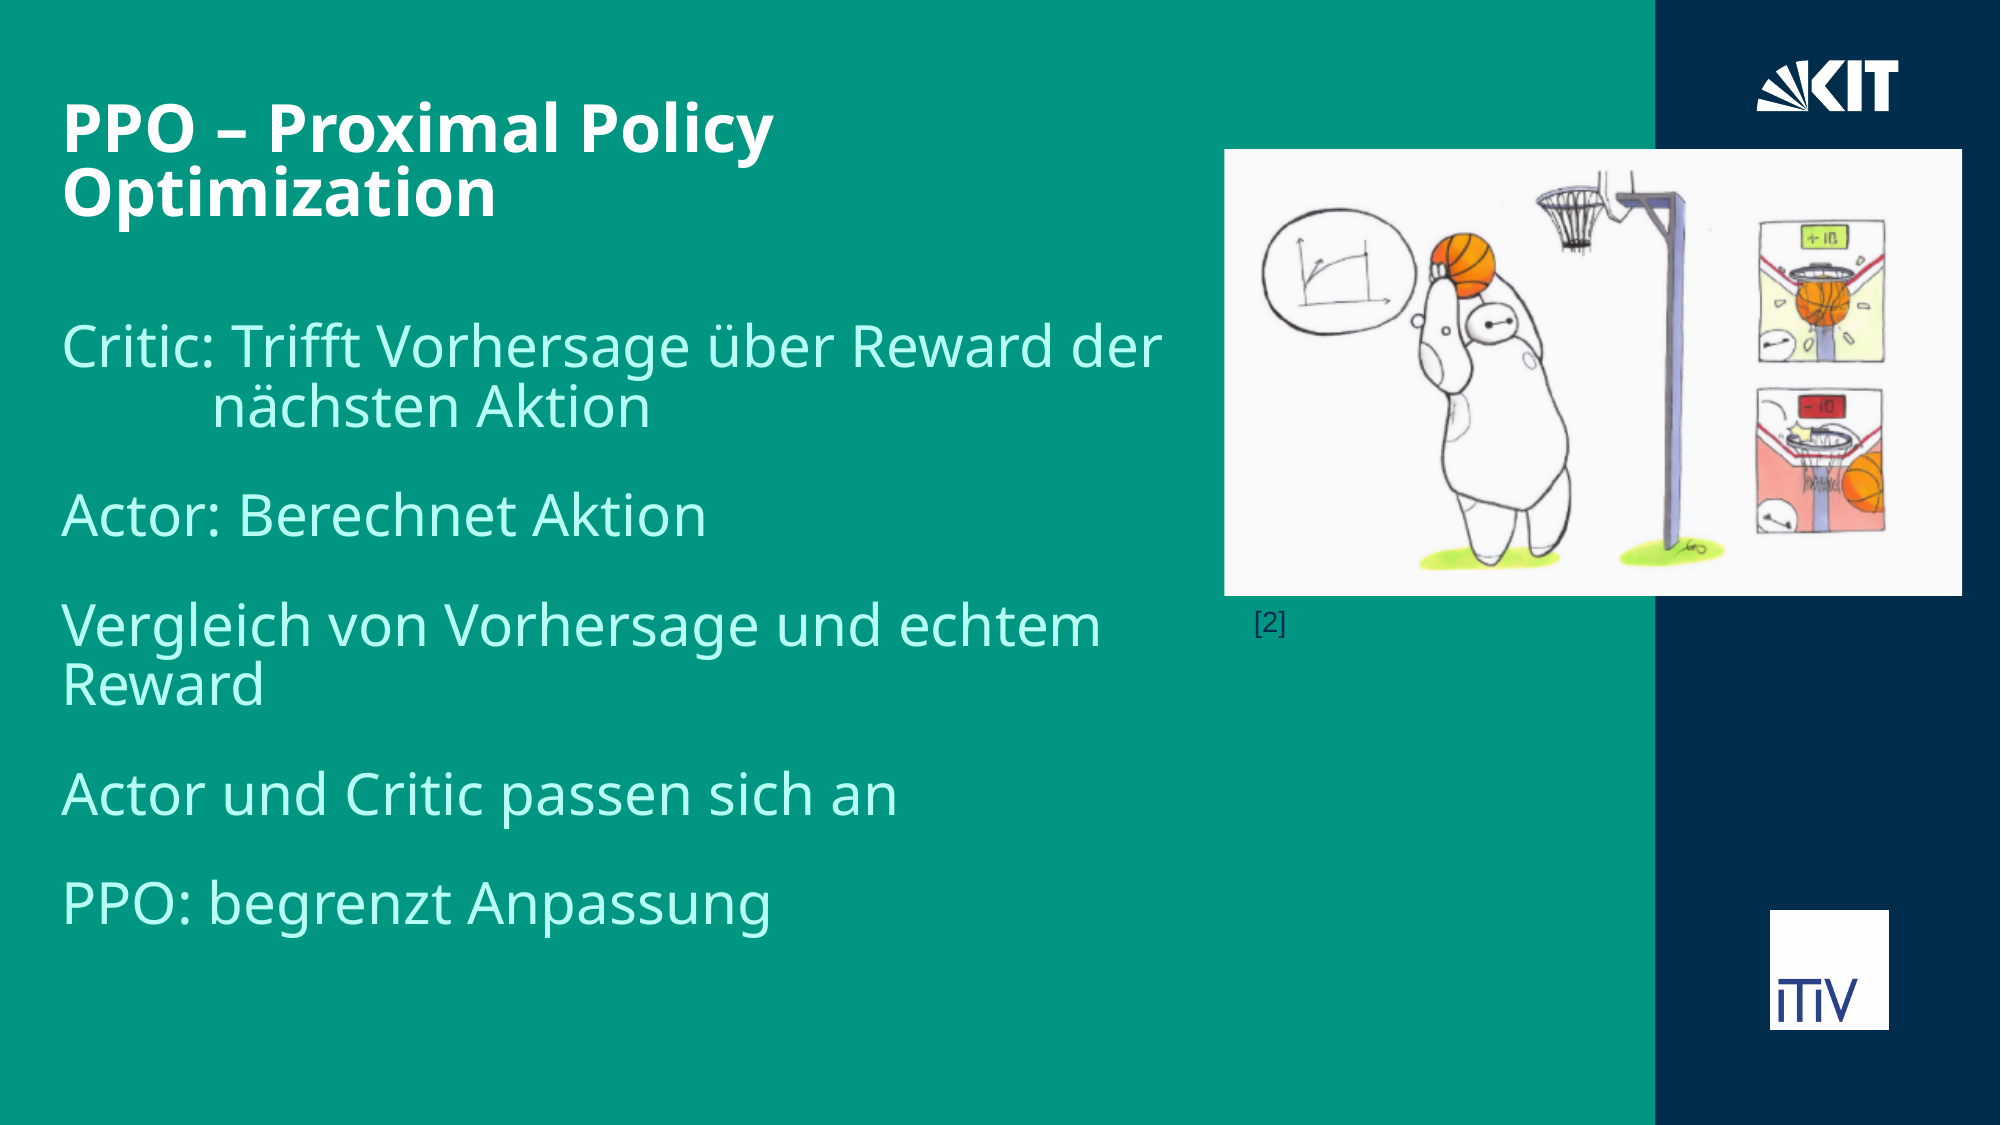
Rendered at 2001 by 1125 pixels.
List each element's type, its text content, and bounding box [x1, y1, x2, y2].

title PPO – Proximal Policy Optimization [60, 60, 1142, 209]
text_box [1223, 148, 1963, 634]
picture [1770, 910, 1889, 1030]
list Critic: Trifft Vorhersage über Reward der nächsten Aktion Actor: Berechnet Aktion Vergleich von Vorhersage und echtem Reward Actor und Critic passen sich an PPO: begrenzt Anpassung [60, 278, 1260, 1047]
